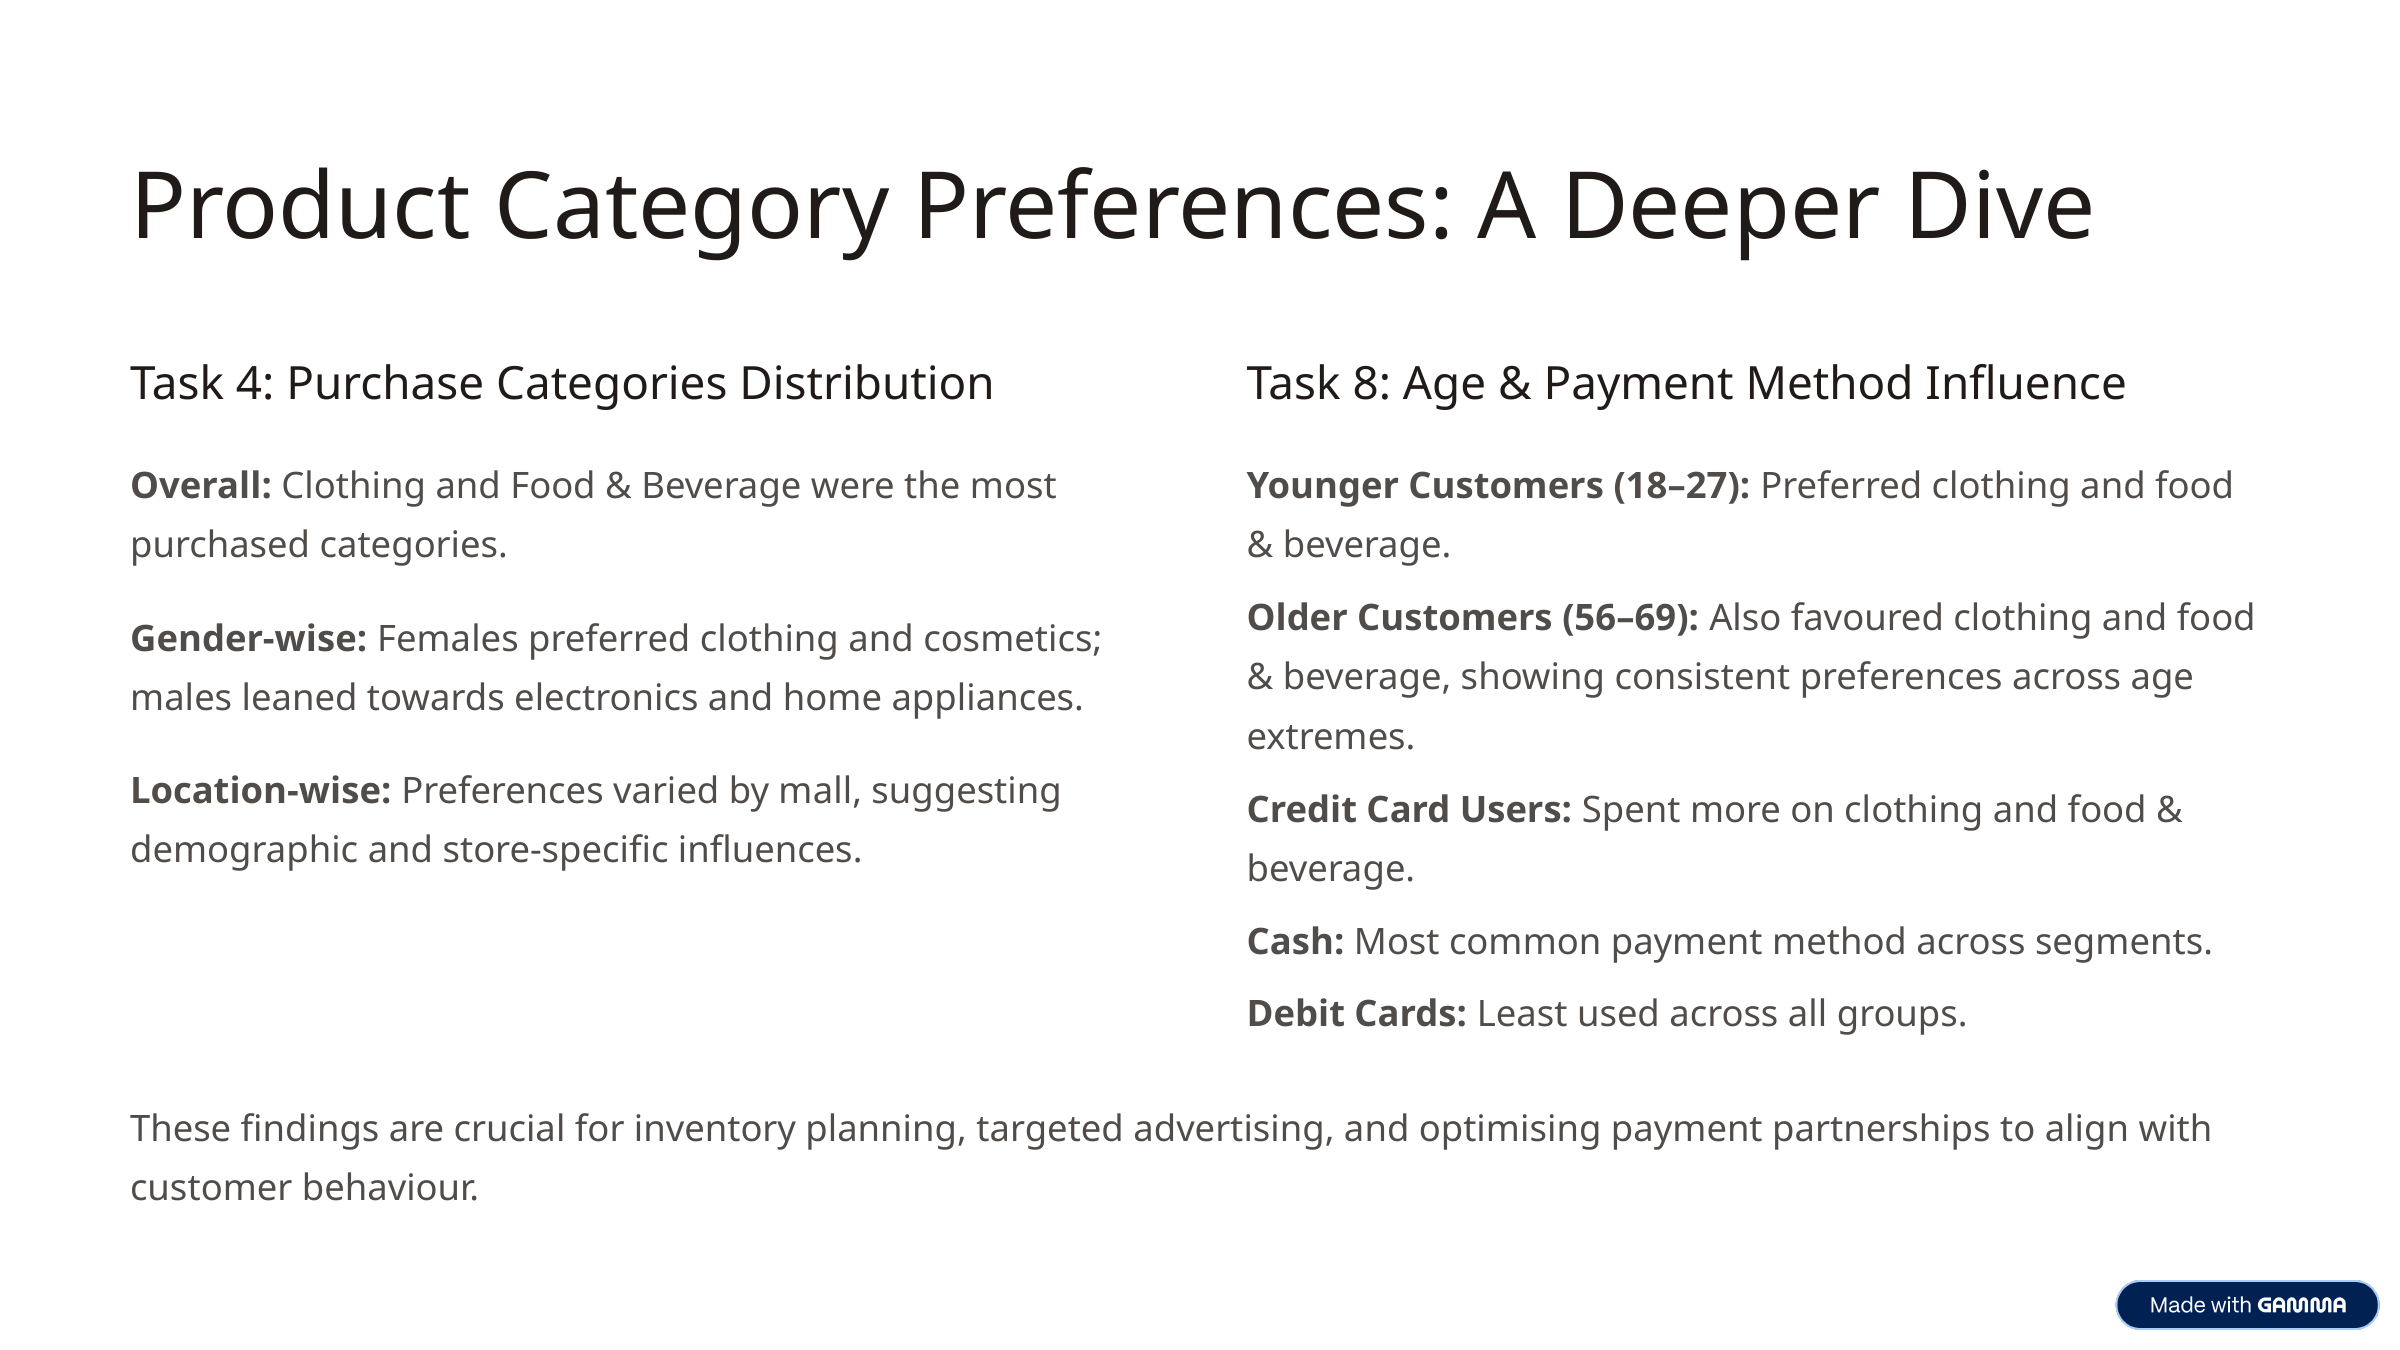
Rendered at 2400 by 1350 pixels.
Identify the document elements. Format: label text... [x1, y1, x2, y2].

text_box Cash: Most common payment method across segments. [1246, 902, 2271, 962]
text_box Overall: Clothing and Food & Beverage were the most purchased categories. [130, 446, 1155, 566]
text_box Location-wise: Preferences varied by mall, suggesting demographic and store-specific influences. [130, 751, 1155, 871]
text_box Task 8: Age & Payment Method Influence [1246, 351, 2188, 410]
text_box Younger Customers (18–27): Preferred clothing and food & beverage. [1246, 446, 2271, 566]
text_box Product Category Preferences: A Deeper Dive [130, 141, 2176, 259]
text_box These findings are crucial for inventory planning, targeted advertising, and optimising payment partnerships to align with customer behaviour. [130, 1089, 2270, 1209]
text_box Older Customers (56–69): Also favoured clothing and food & beverage, showing consistent preferences across age extremes. [1246, 578, 2271, 757]
picture [2106, 1271, 2389, 1339]
text_box Credit Card Users: Spent more on clothing and food & beverage. [1246, 770, 2271, 890]
text_box Gender-wise: Females preferred clothing and cosmetics; males leaned towards electronics and home appliances. [130, 598, 1155, 718]
text_box Debit Cards: Least used across all groups. [1246, 974, 2271, 1035]
text_box Task 4: Purchase Categories Distribution [130, 351, 1062, 410]
